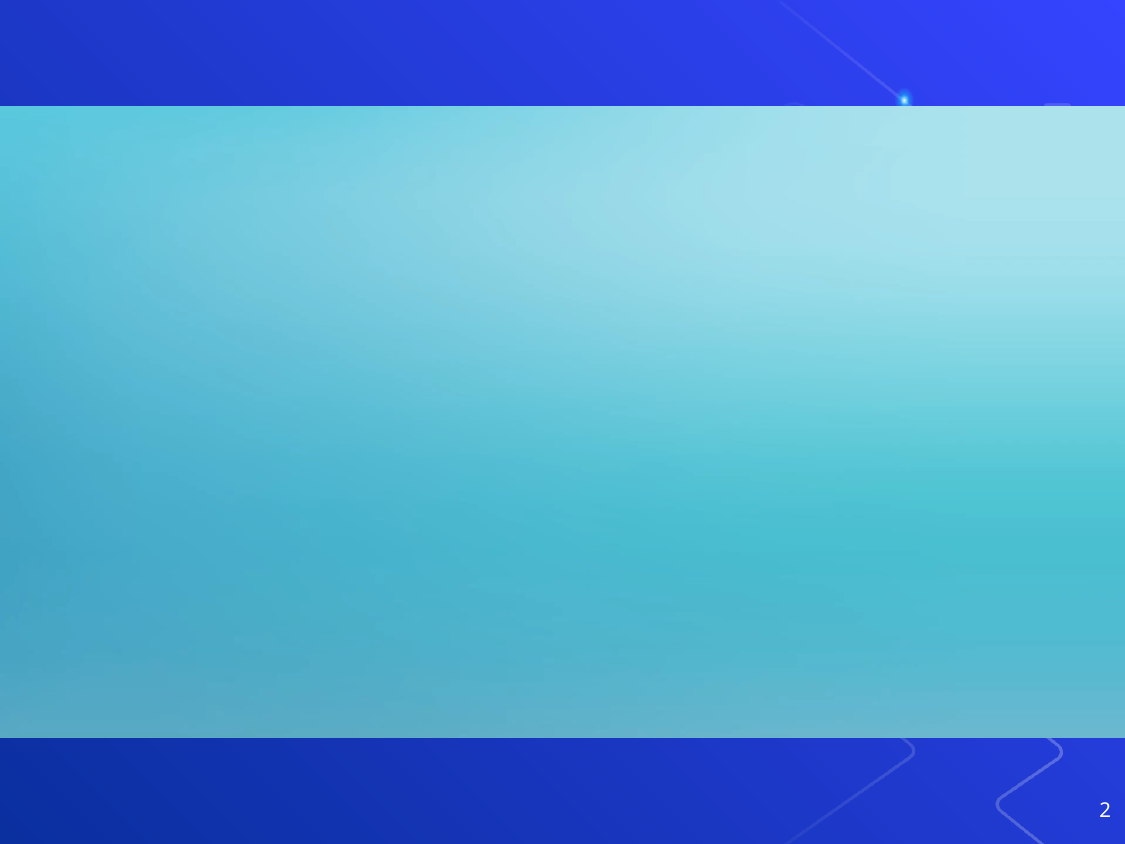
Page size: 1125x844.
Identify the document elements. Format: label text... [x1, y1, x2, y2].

slide_number 2 [1043, 779, 1111, 844]
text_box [0, 105, 1125, 739]
picture [0, 739, 1125, 844]
picture [0, 0, 1125, 105]
